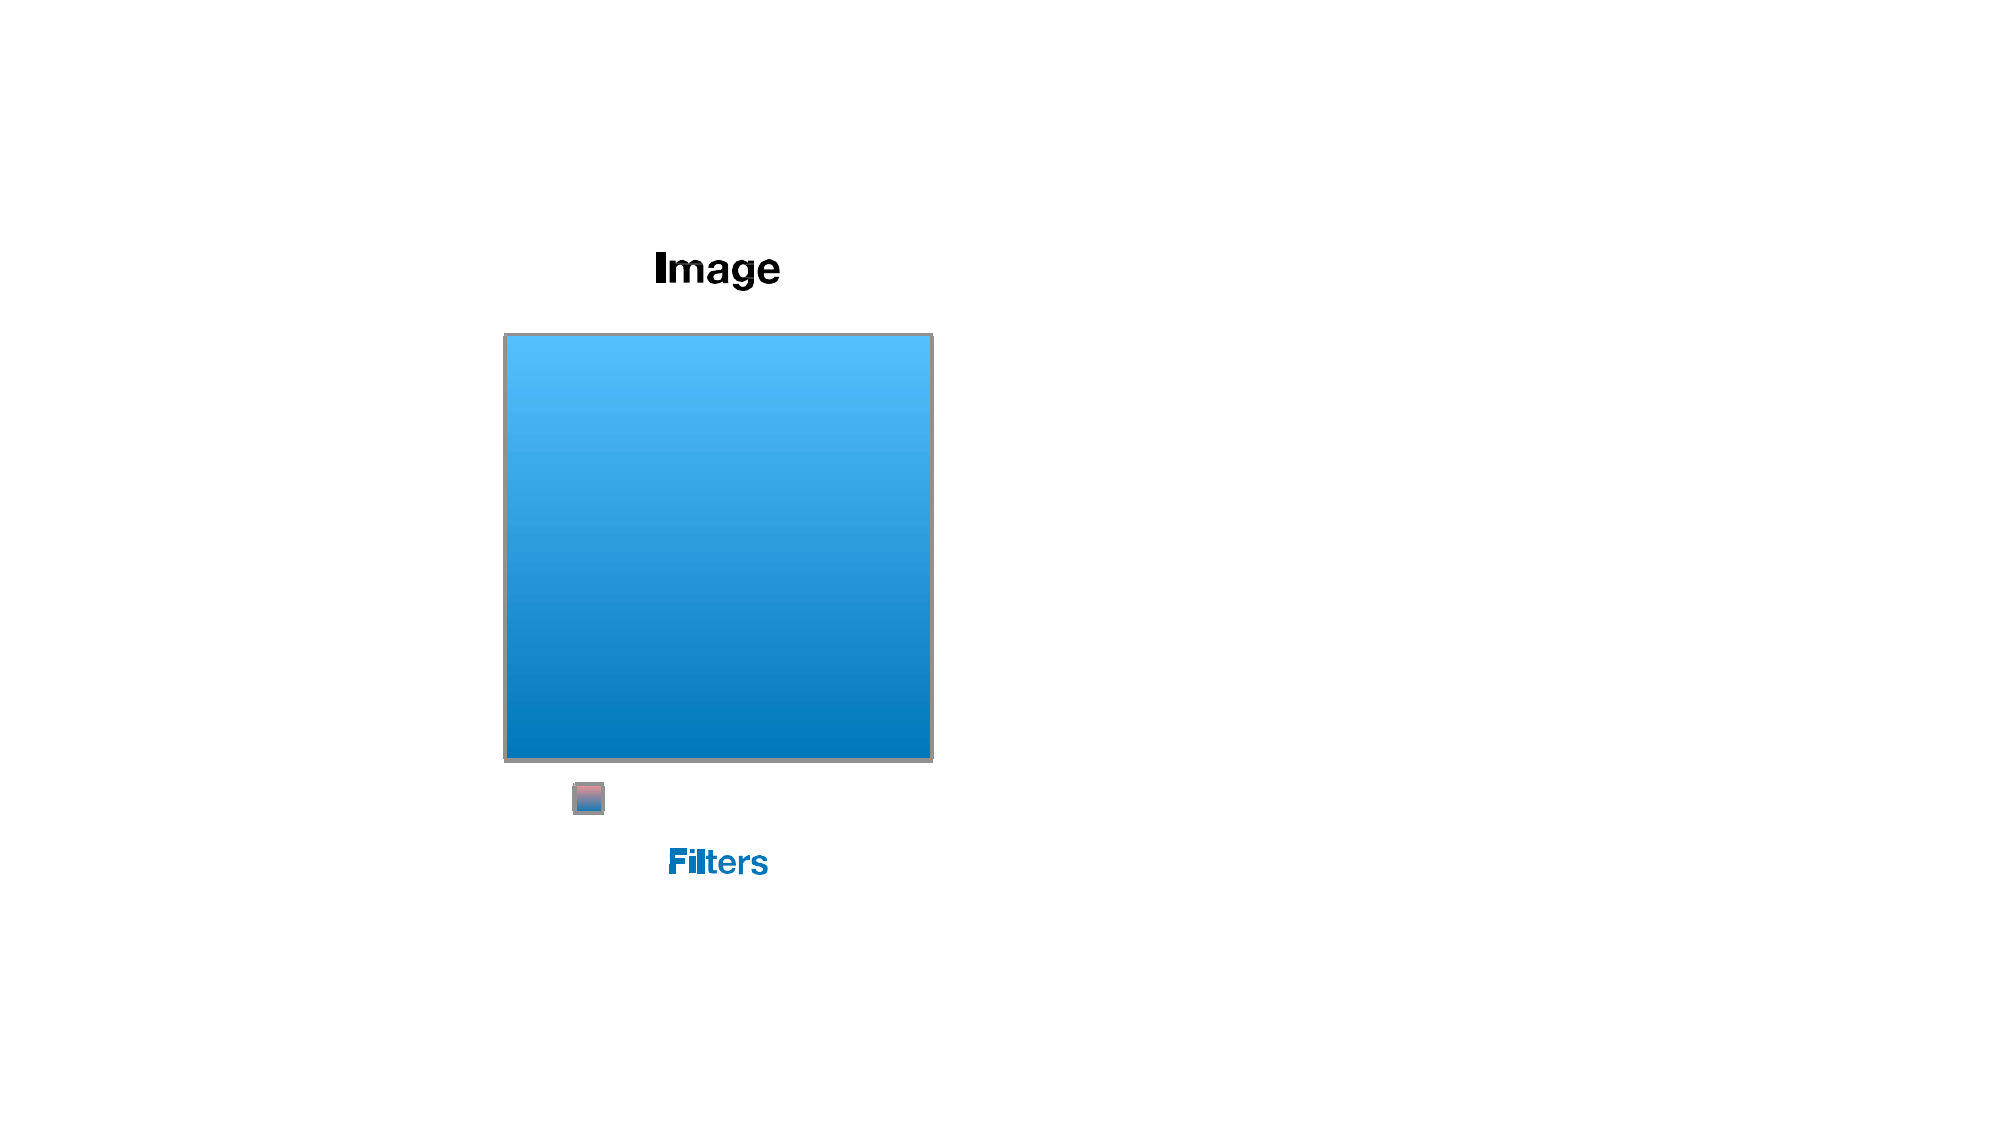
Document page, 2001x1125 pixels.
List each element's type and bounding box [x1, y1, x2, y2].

text_box [669, 259, 704, 283]
text_box [732, 259, 754, 291]
text_box [757, 259, 780, 284]
text_box [705, 850, 736, 875]
text_box [738, 855, 768, 875]
text_box [572, 782, 605, 813]
text_box [504, 332, 934, 761]
text_box [707, 260, 729, 284]
text_box [669, 853, 676, 860]
